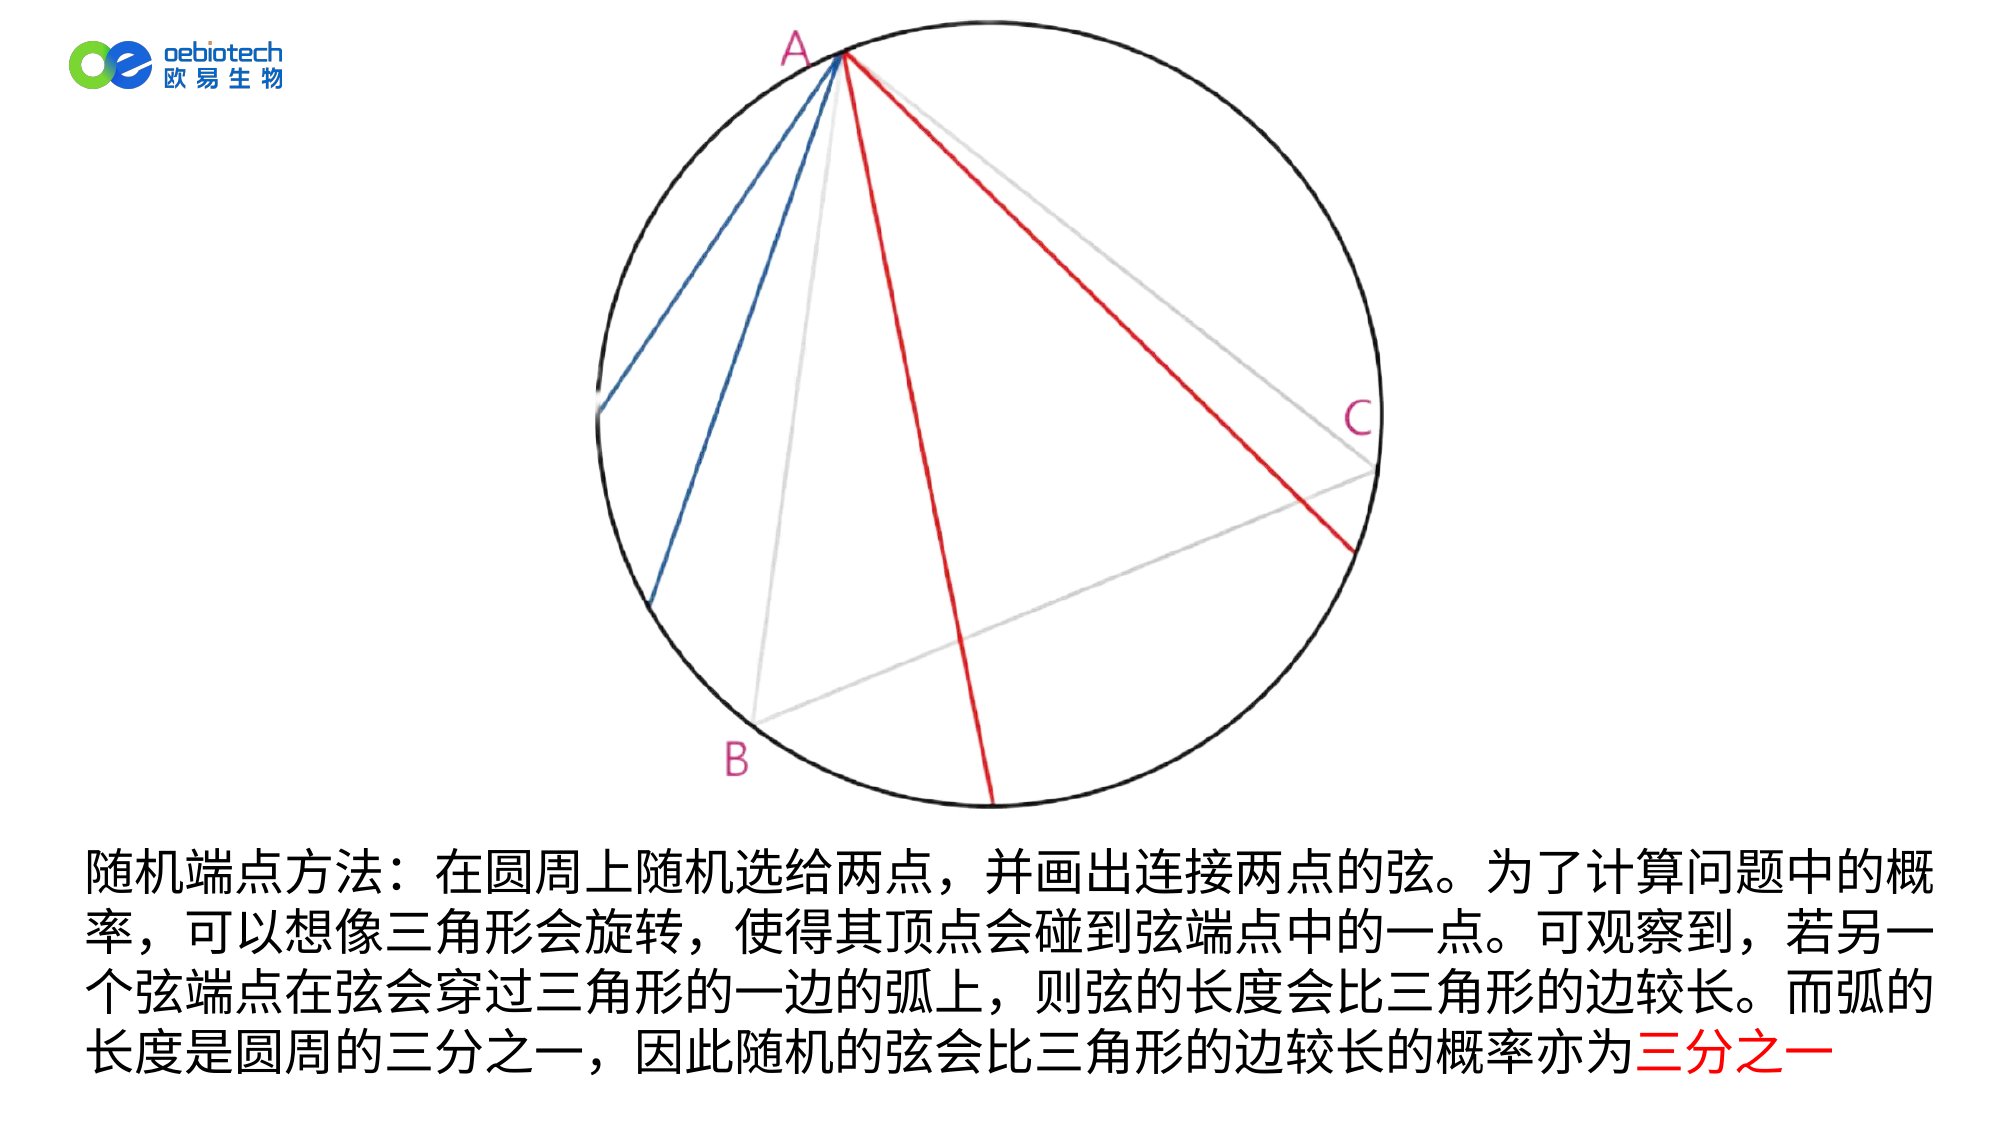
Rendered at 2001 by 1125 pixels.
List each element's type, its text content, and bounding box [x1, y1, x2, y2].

picture [595, 16, 1405, 811]
text_box 随机端点方法：在圆周上随机选给两点，并画出连接两点的弦。为了计算问题中的概率，可以想像三角形会旋转，使得其顶点会碰到弦端点中的一点。可观察到，若另一个弦端点在弦会穿过三角形的一边的弧上，则弦的长度会比三角形的边较长。而弧的长度是圆周的三分之一，因此随机的弦会比三角形的边较长的概率亦为三分之一 [69, 832, 1952, 1088]
picture [69, 41, 282, 89]
